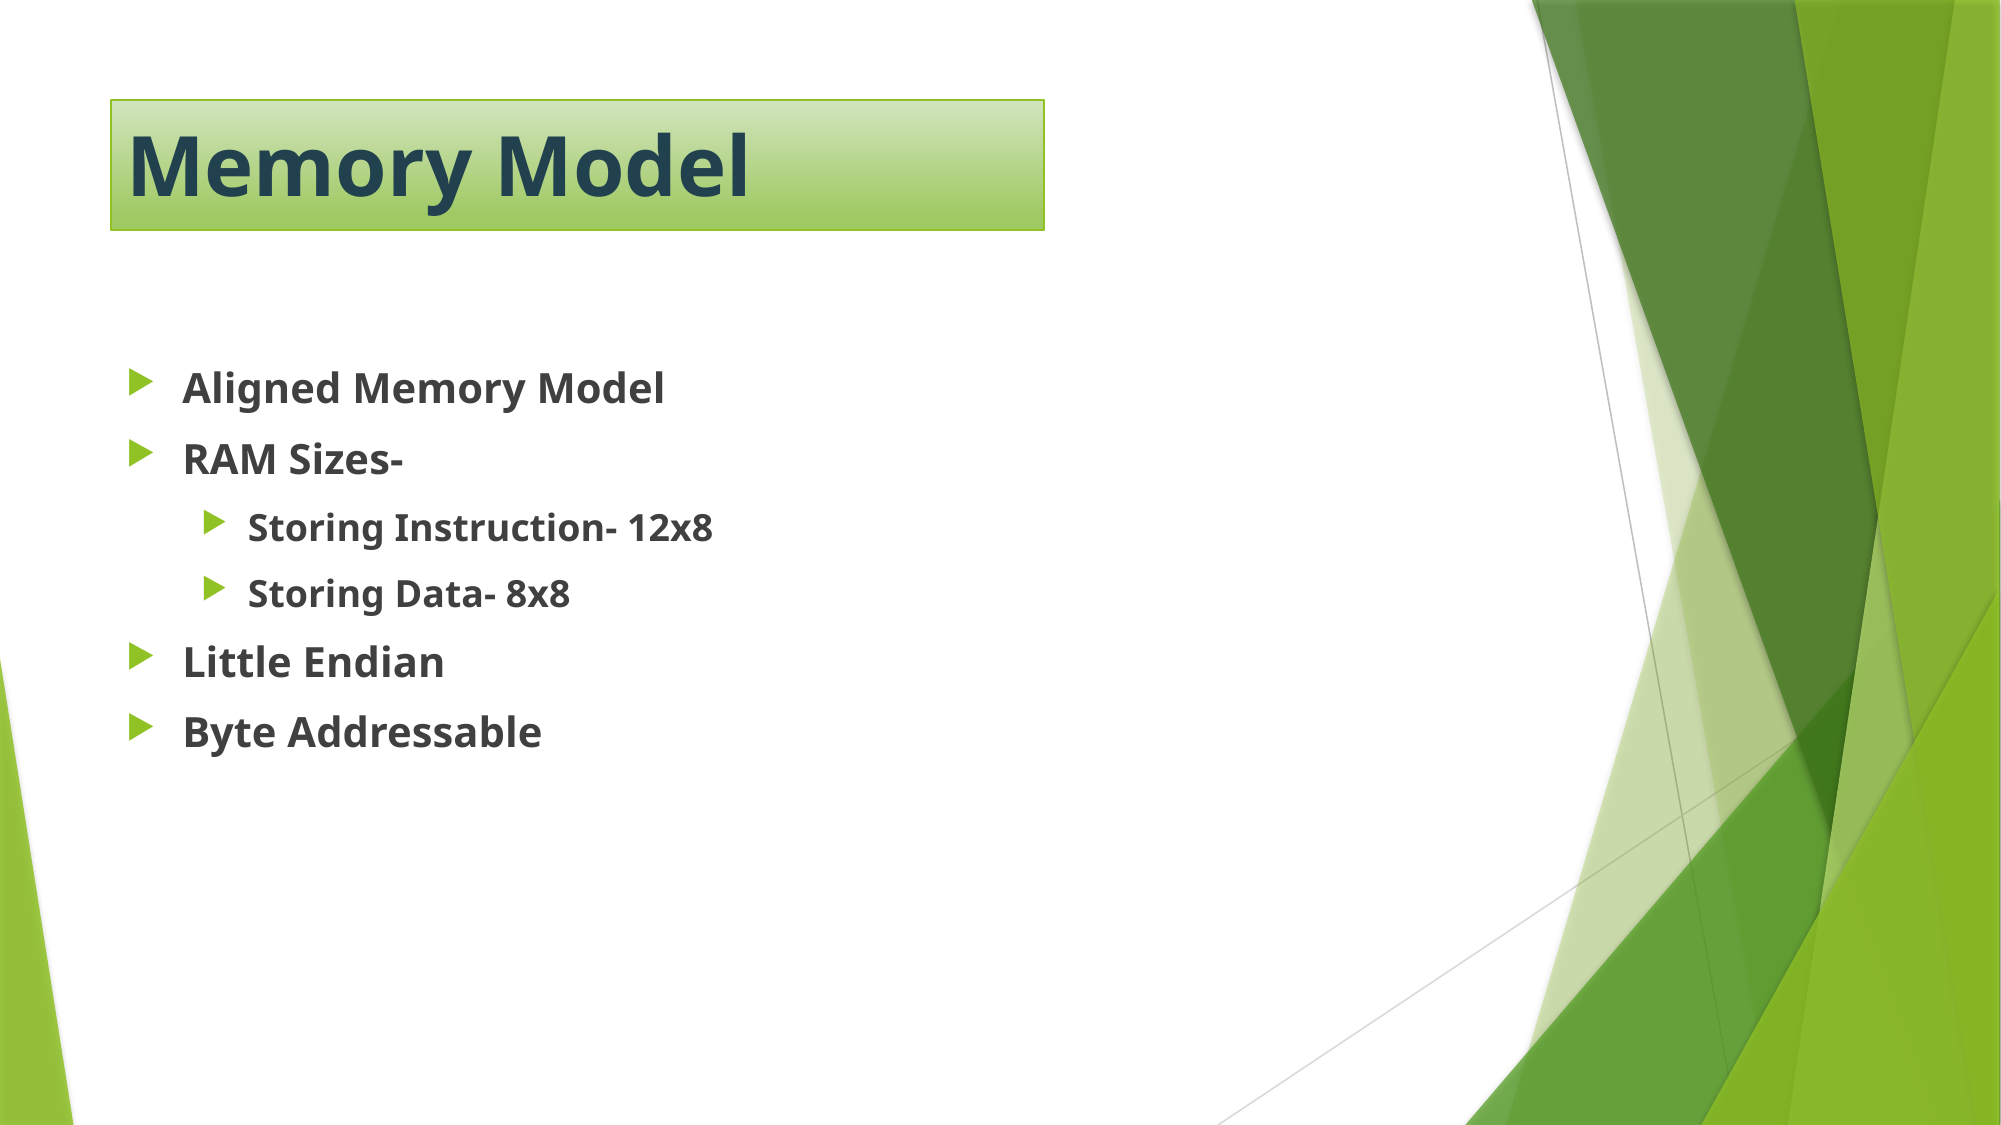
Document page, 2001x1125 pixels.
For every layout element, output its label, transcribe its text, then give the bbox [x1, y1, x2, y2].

title Memory Model [110, 99, 1045, 231]
list Aligned Memory Model RAM Sizes- Storing Instruction- 12x8 Storing Data- 8x8 Little Endian Byte Addressable [111, 354, 1522, 992]
